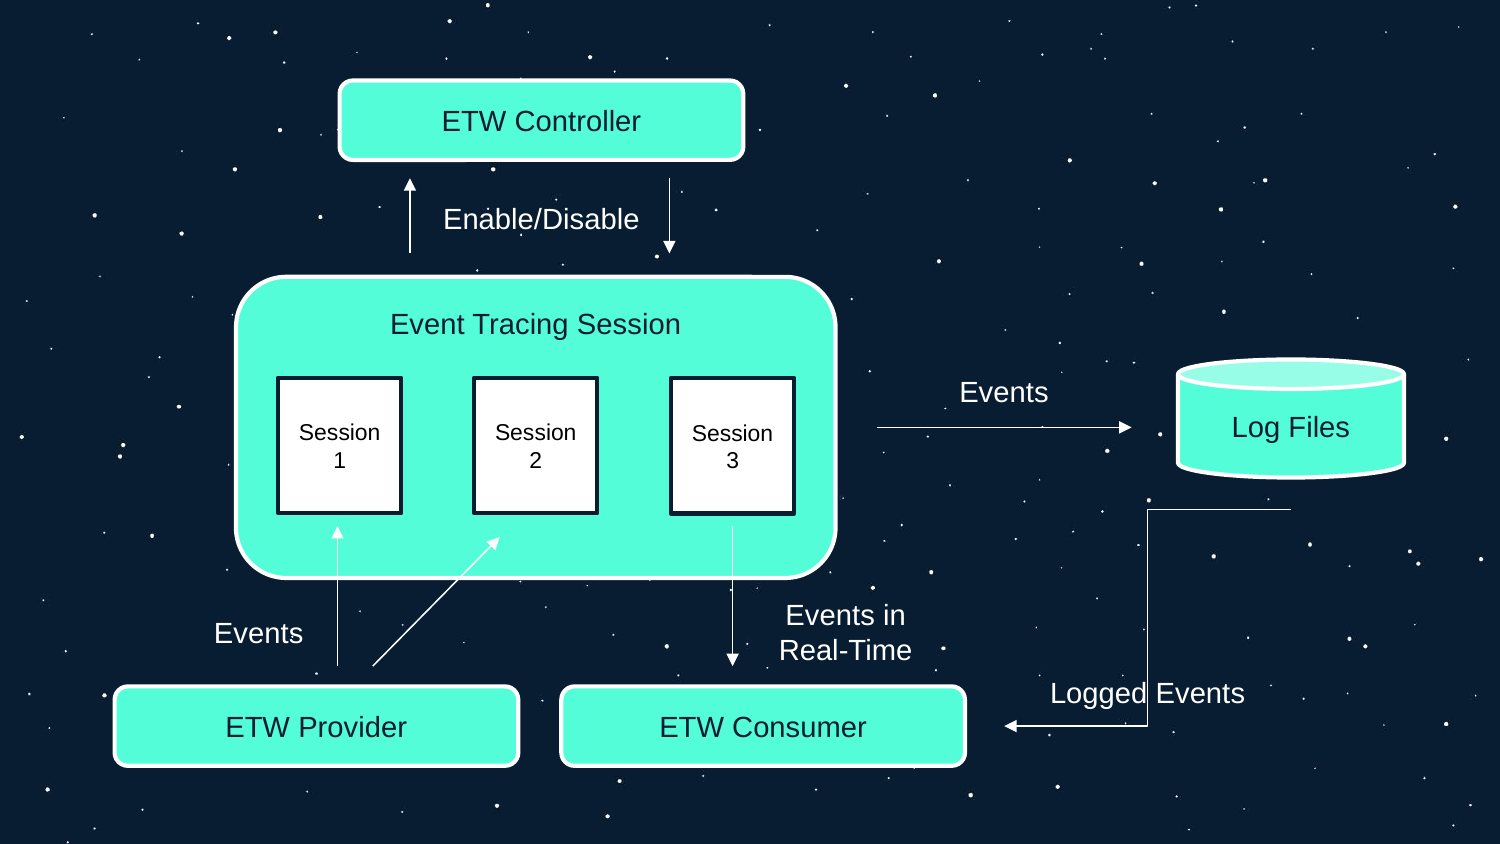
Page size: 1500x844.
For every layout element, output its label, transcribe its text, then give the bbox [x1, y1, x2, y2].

text_box Session 1 [276, 376, 403, 515]
text_box ETW Consumer [559, 684, 968, 768]
text_box Event Tracing Session [233, 274, 838, 581]
text_box Session 2 [472, 376, 599, 515]
text_box ETW Controller [337, 78, 746, 163]
text_box Enable/Disable [424, 193, 659, 243]
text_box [372, 536, 500, 667]
text_box Session 3 [669, 376, 796, 516]
text_box Events [940, 365, 1069, 416]
text_box ETW Provider [112, 684, 521, 768]
picture [0, 0, 1500, 844]
text_box Log Files [1175, 357, 1407, 480]
text_box Events [197, 606, 320, 657]
text_box Events in Real-Time [732, 589, 959, 674]
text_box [1003, 509, 1292, 727]
